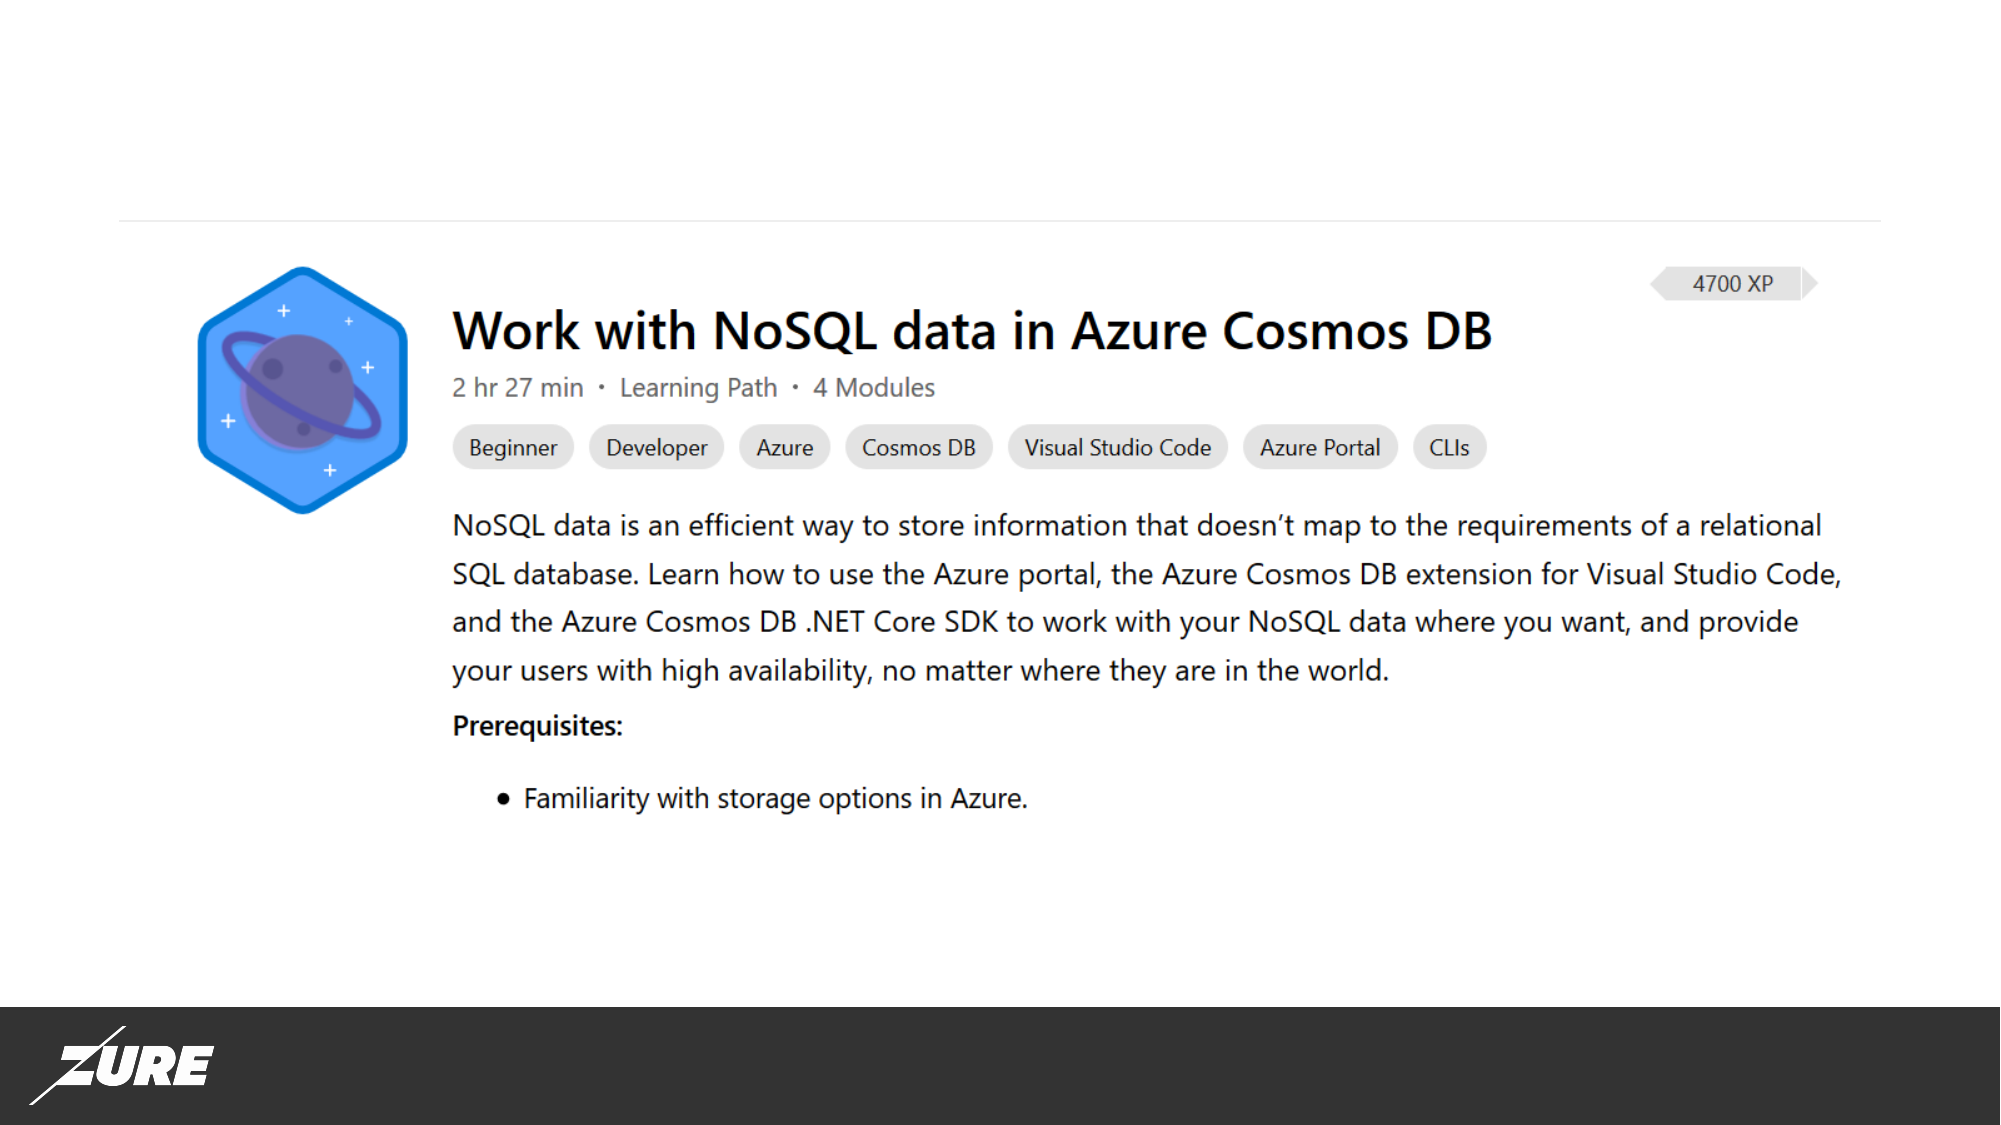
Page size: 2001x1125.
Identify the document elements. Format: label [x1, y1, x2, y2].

picture [119, 217, 1881, 907]
